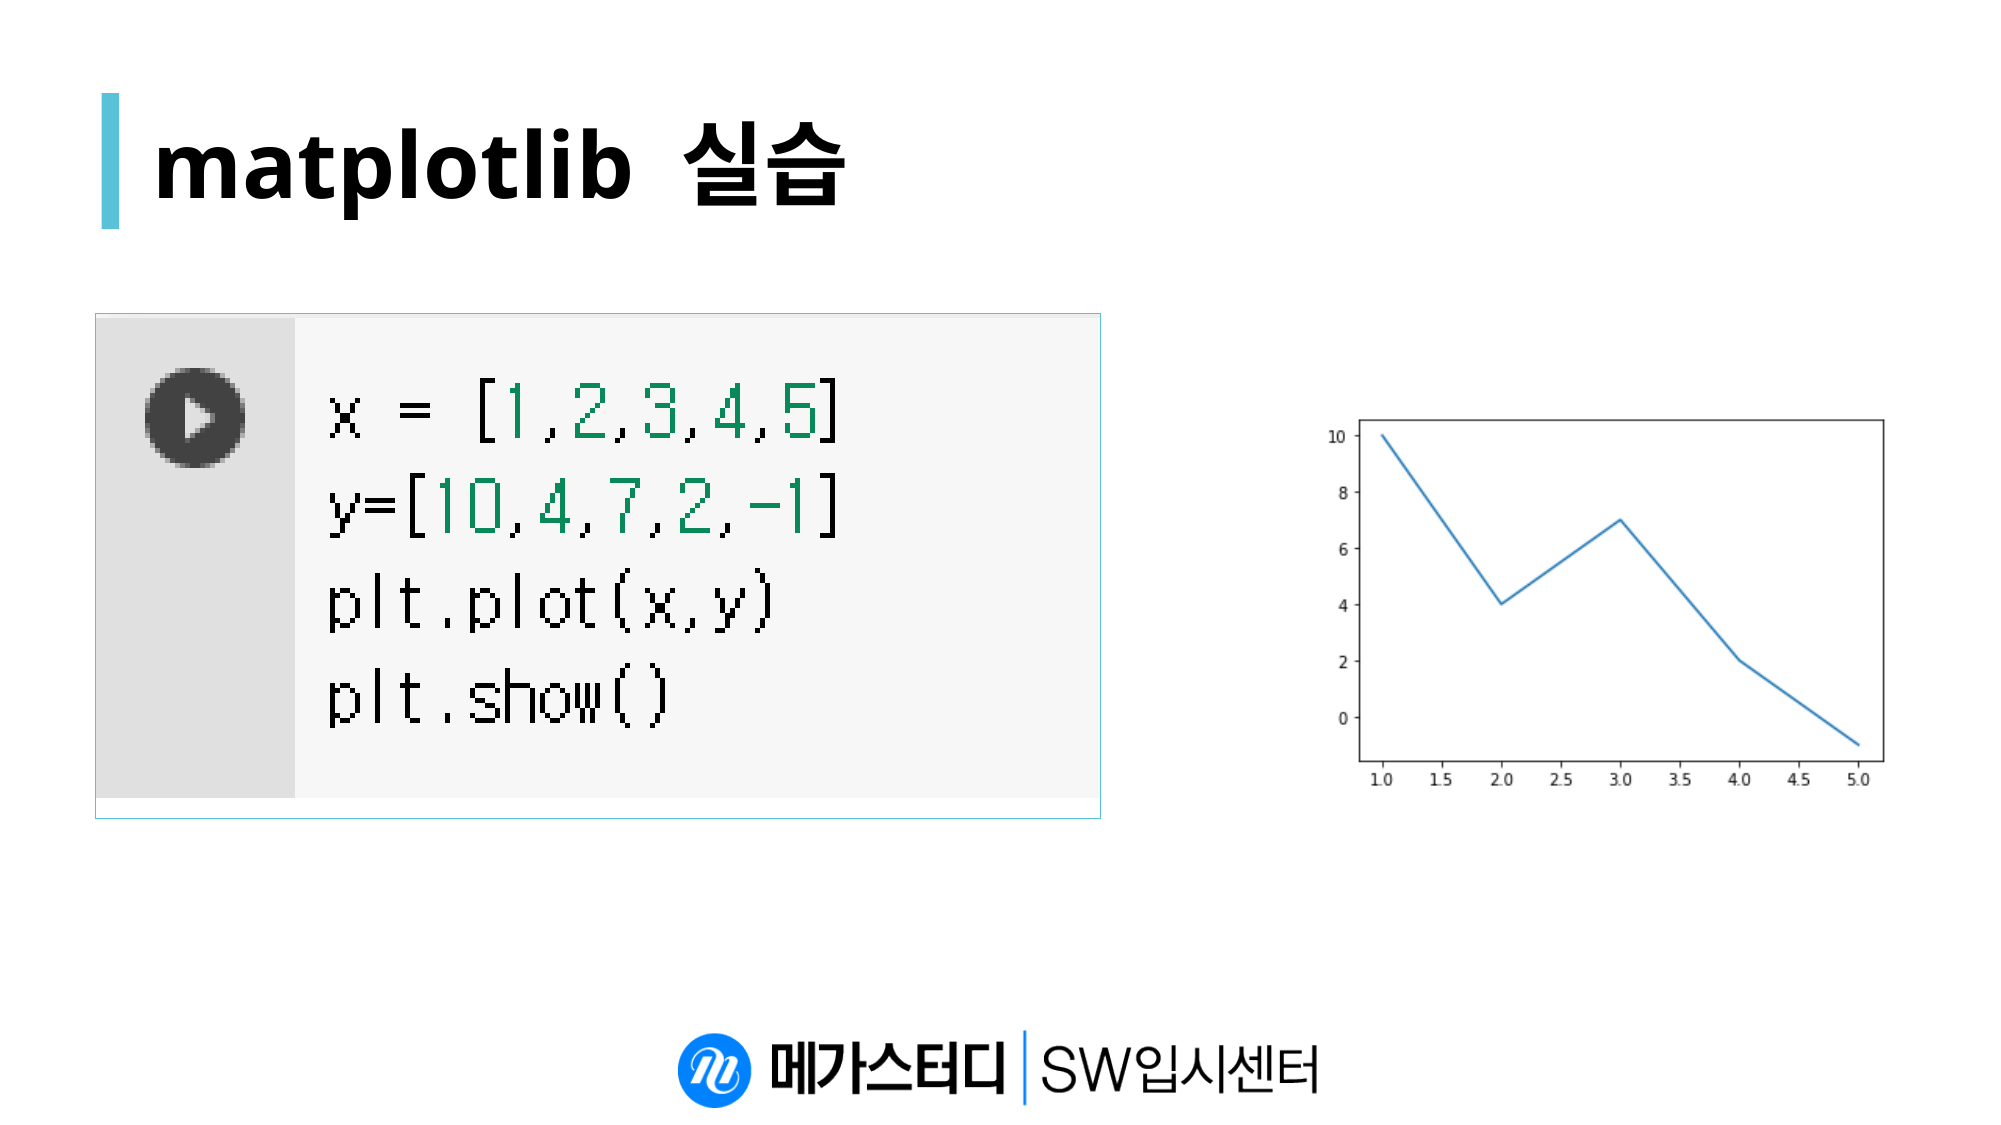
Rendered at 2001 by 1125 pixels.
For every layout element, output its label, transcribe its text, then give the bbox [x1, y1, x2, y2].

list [95, 313, 1101, 819]
picture [1309, 404, 1905, 800]
title matplotlib 실습 [137, 59, 1863, 278]
picture [678, 1030, 1317, 1108]
